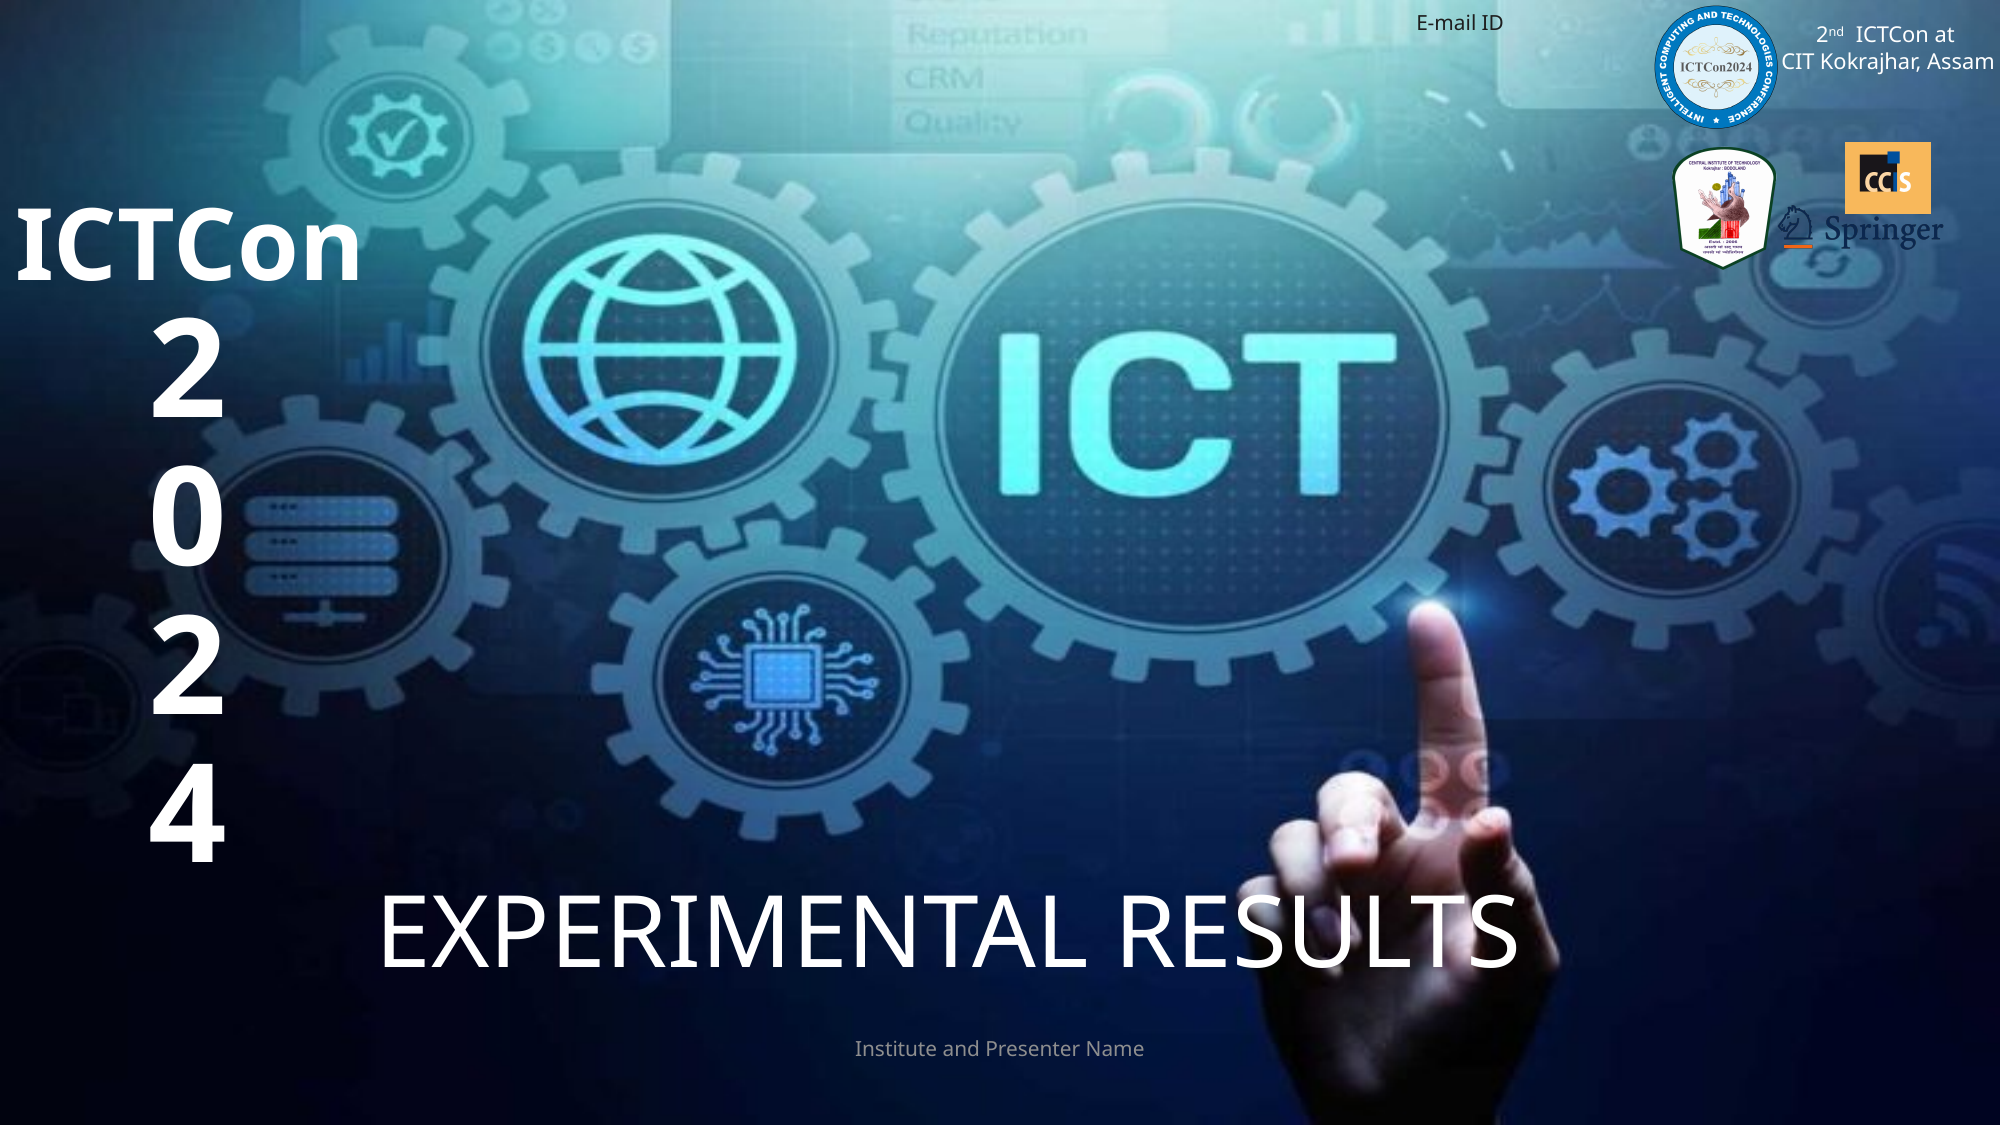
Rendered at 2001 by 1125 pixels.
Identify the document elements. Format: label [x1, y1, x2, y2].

text_box [1651, 2, 2000, 277]
picture [0, 0, 2000, 1125]
